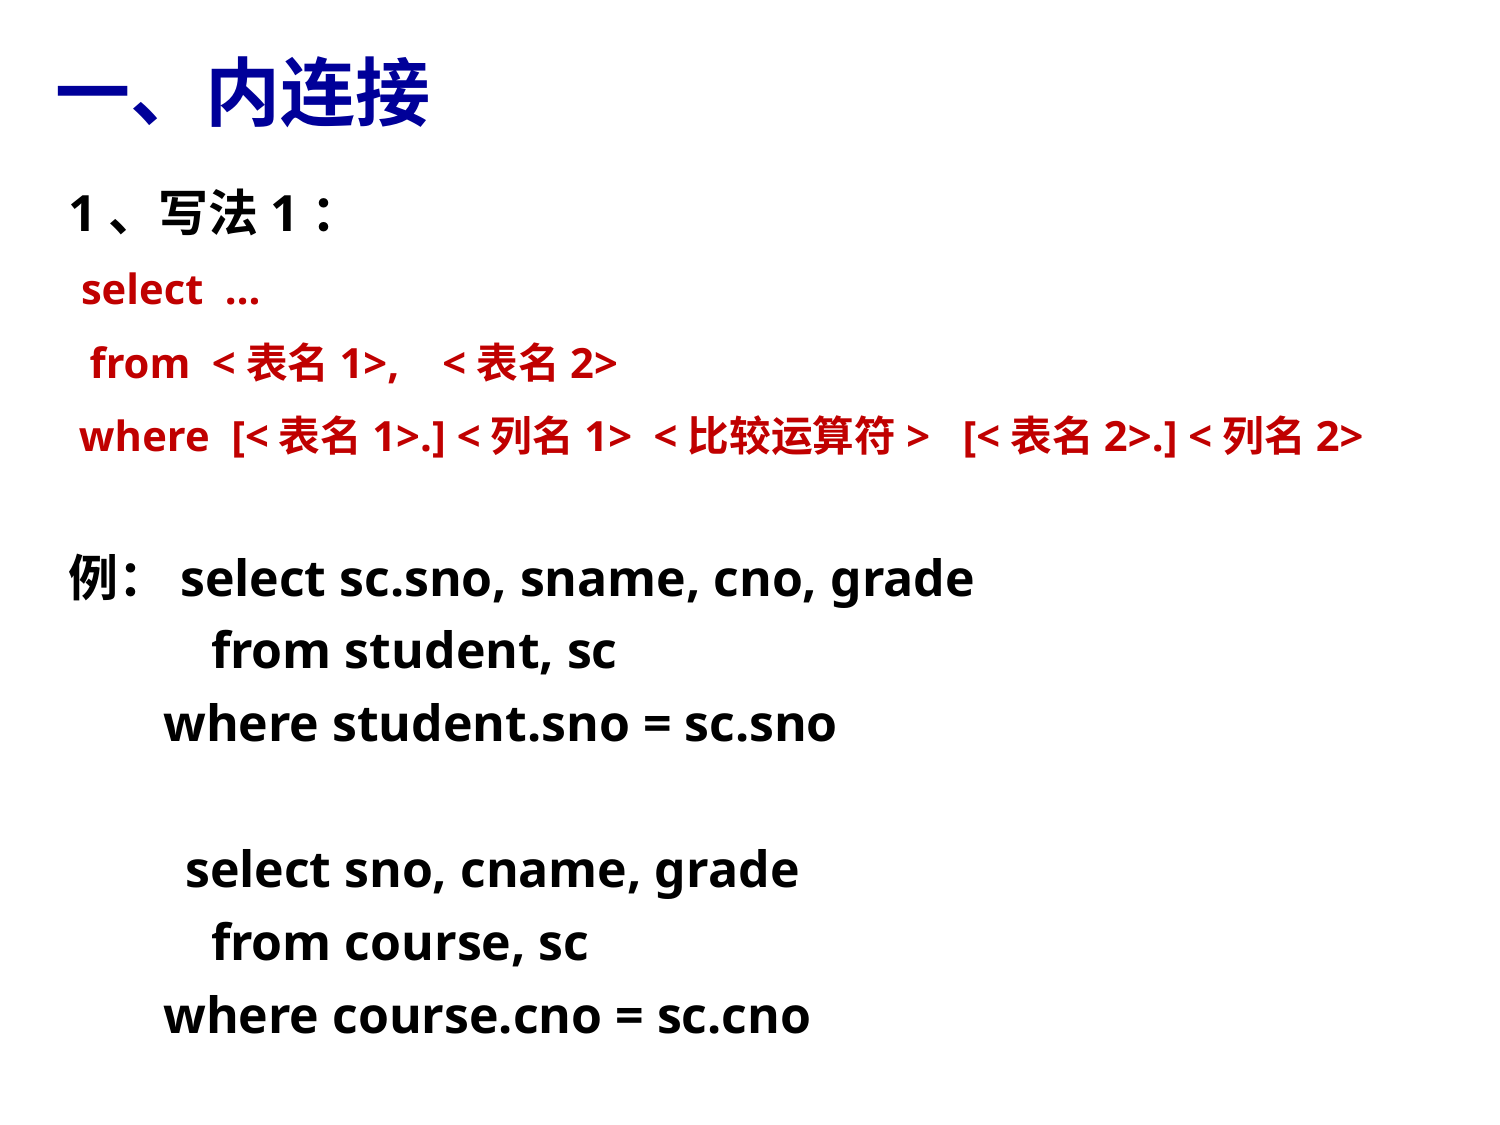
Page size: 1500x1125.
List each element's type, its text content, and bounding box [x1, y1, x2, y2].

list 1、写法1： select … from <表名1>, <表名2> where [<表名1>.] <列名1> <比较运算符> [<表名2>.] <列名2> 例：select sc.sno, sname, cno, grade from student, sc where student.sno = sc.sno select sno, cname, grade from course, sc where course.cno = sc.cno [53, 160, 1471, 1052]
text_box 一、内连接 [41, 54, 1471, 143]
